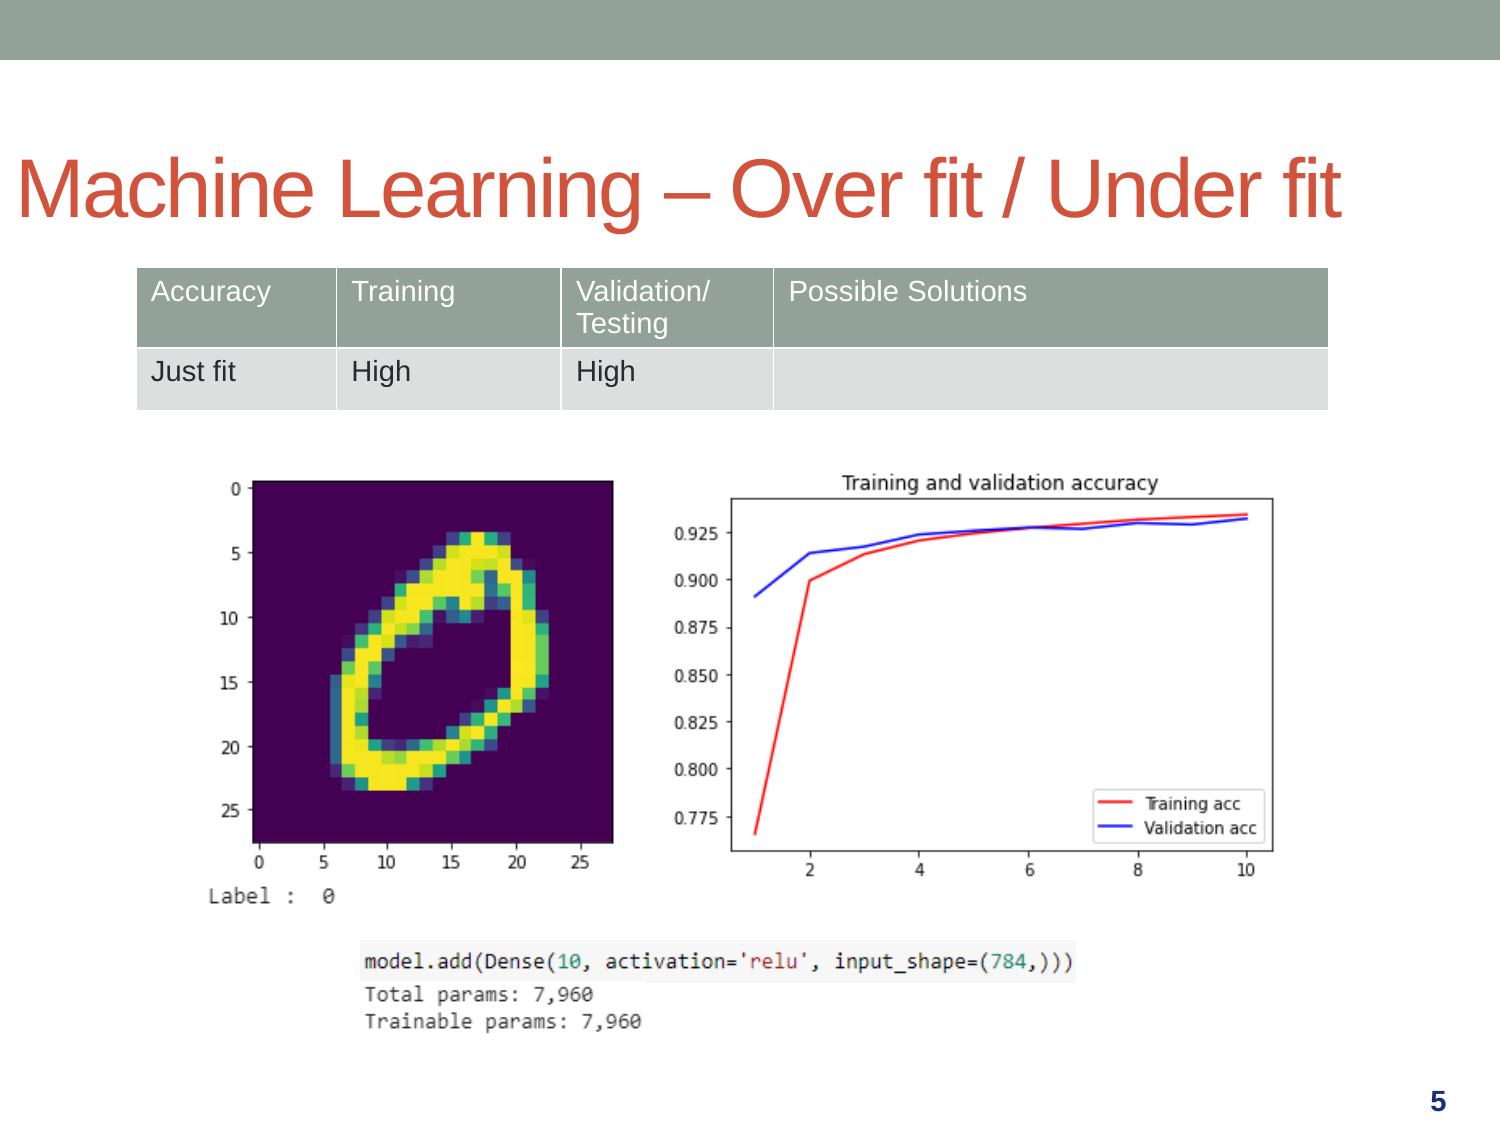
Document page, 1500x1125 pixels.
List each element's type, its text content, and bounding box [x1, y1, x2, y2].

table_header Possible Solutions [774, 268, 1328, 347]
picture [655, 466, 1290, 899]
table_cell High [562, 349, 773, 410]
table_cell High [337, 349, 560, 410]
table_header Validation/Testing [562, 268, 773, 347]
slide_number 5 [1415, 1070, 1499, 1125]
table_header Accuracy [137, 268, 336, 347]
table_cell Just fit [137, 349, 336, 410]
table_header Training [337, 268, 560, 347]
table_cell [774, 349, 1328, 410]
picture [359, 940, 1076, 1036]
picture [182, 466, 633, 918]
title Machine Learning – Over fit / Under fit [0, 101, 1376, 266]
